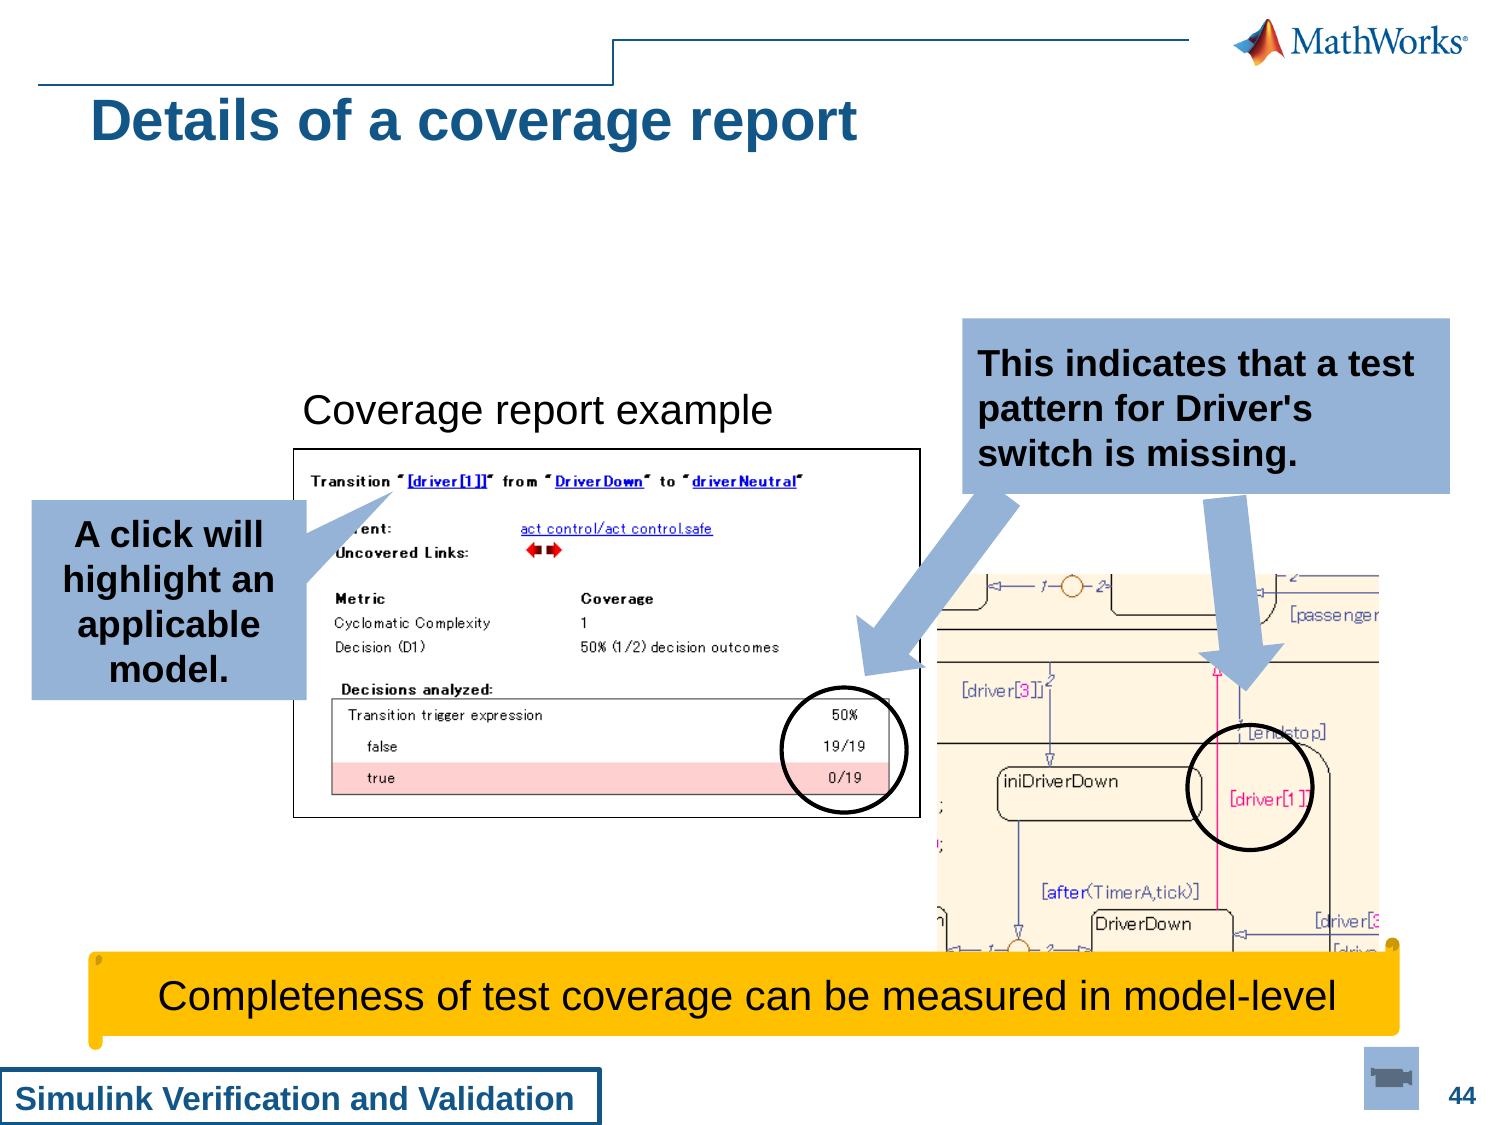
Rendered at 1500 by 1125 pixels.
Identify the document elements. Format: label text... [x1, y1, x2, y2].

text_box A click will highlight an applicable model. [29, 497, 282, 703]
text_box [1362, 1045, 1421, 1112]
text_box This indicates that a test pattern for Driver's switch is missing. [960, 316, 1452, 496]
text_box [924, 496, 1023, 638]
picture [937, 574, 1379, 993]
text_box Simulink Verification and Validation [0, 1069, 600, 1125]
text_box [1200, 496, 1258, 573]
text_box Completeness of test coverage can be measured in model-level [86, 935, 1402, 1052]
picture [1226, 7, 1483, 78]
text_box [287, 374, 920, 817]
title Details of a coverage report [75, 75, 1400, 238]
